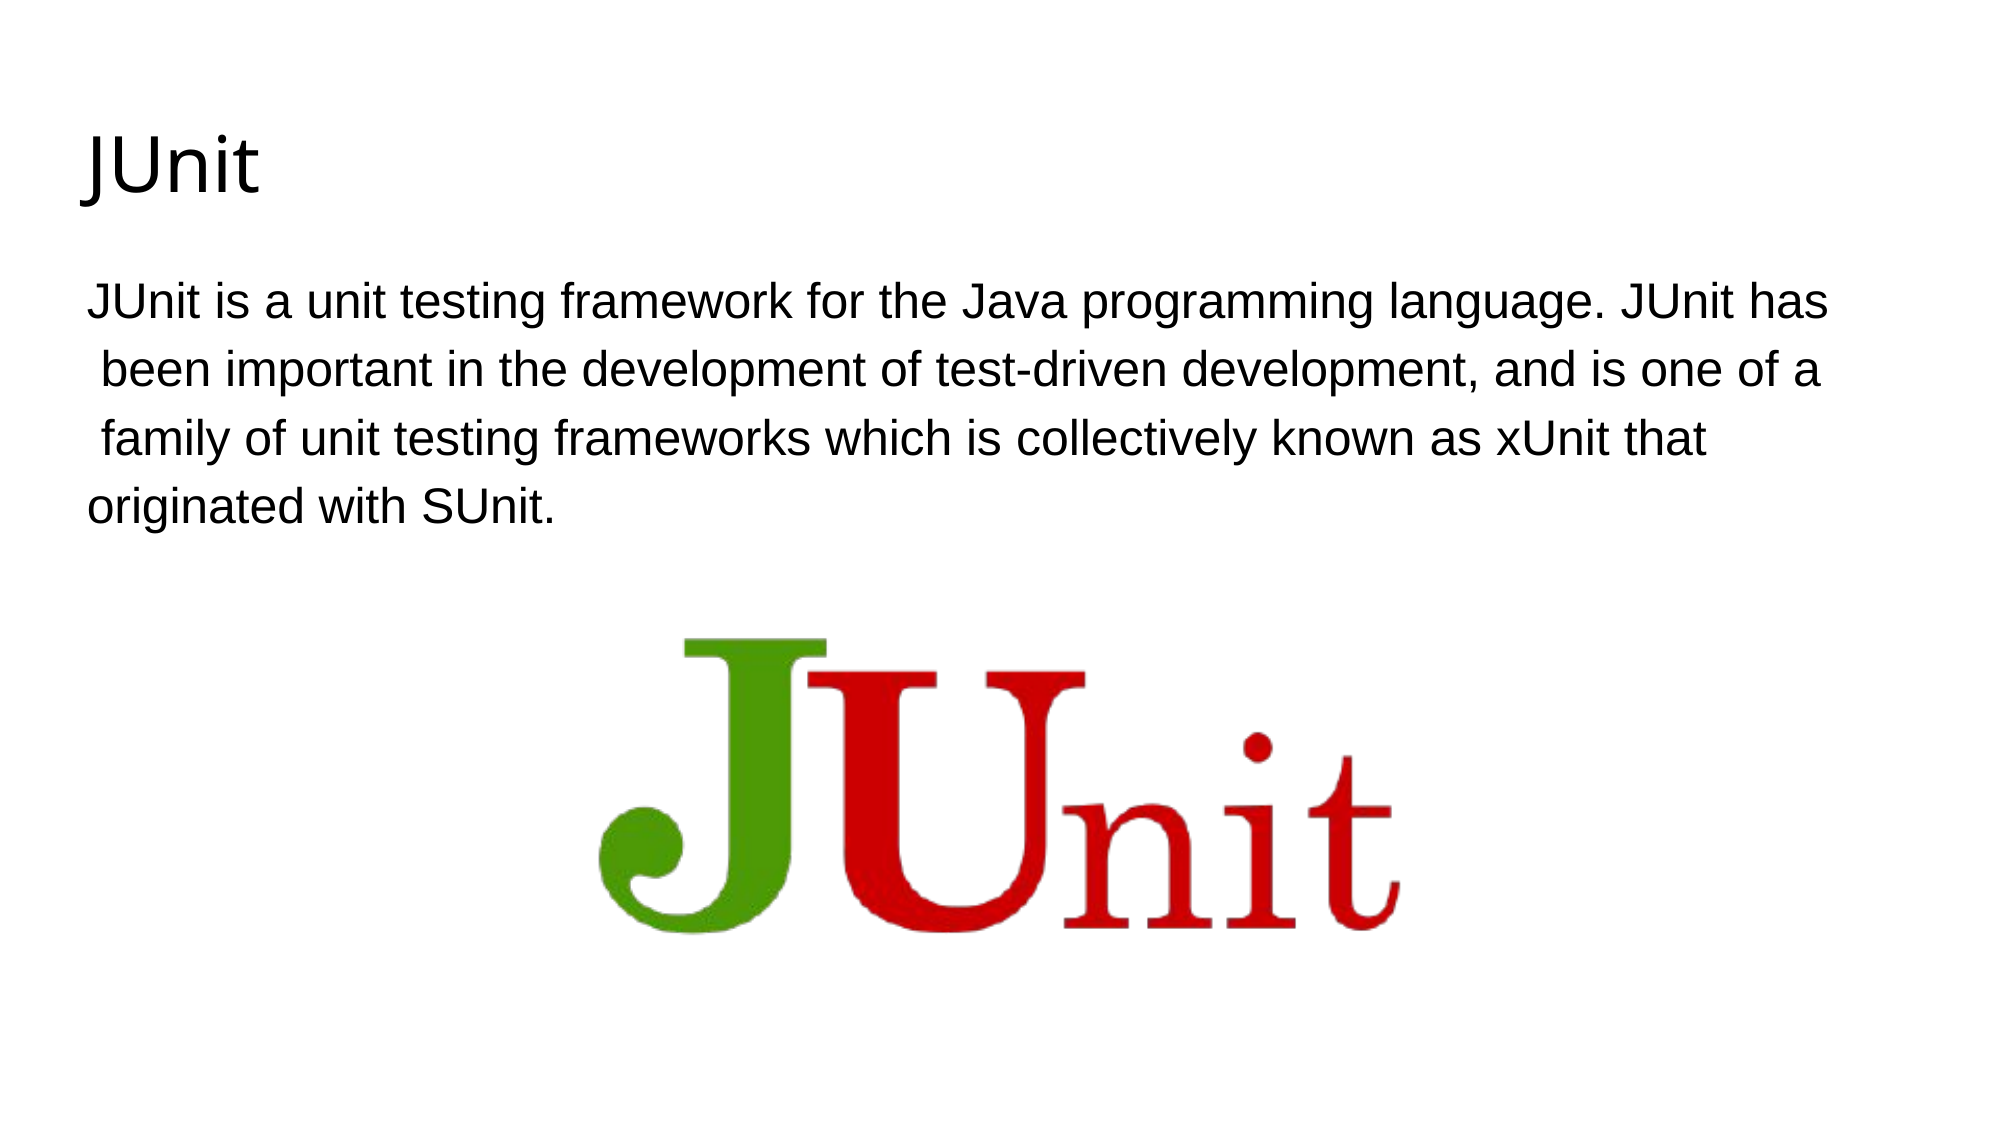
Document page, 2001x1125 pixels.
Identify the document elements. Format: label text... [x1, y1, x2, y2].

title JUnit [84, 64, 267, 255]
text_box JUnit is a unit testing framework for the Java programming language. JUnit has been important in the development of test-driven development, and is one of a family of unit testing frameworks which is collectively known as xUnit that originated with SUnit. [84, 257, 1835, 534]
text_box [583, 370, 1417, 1125]
